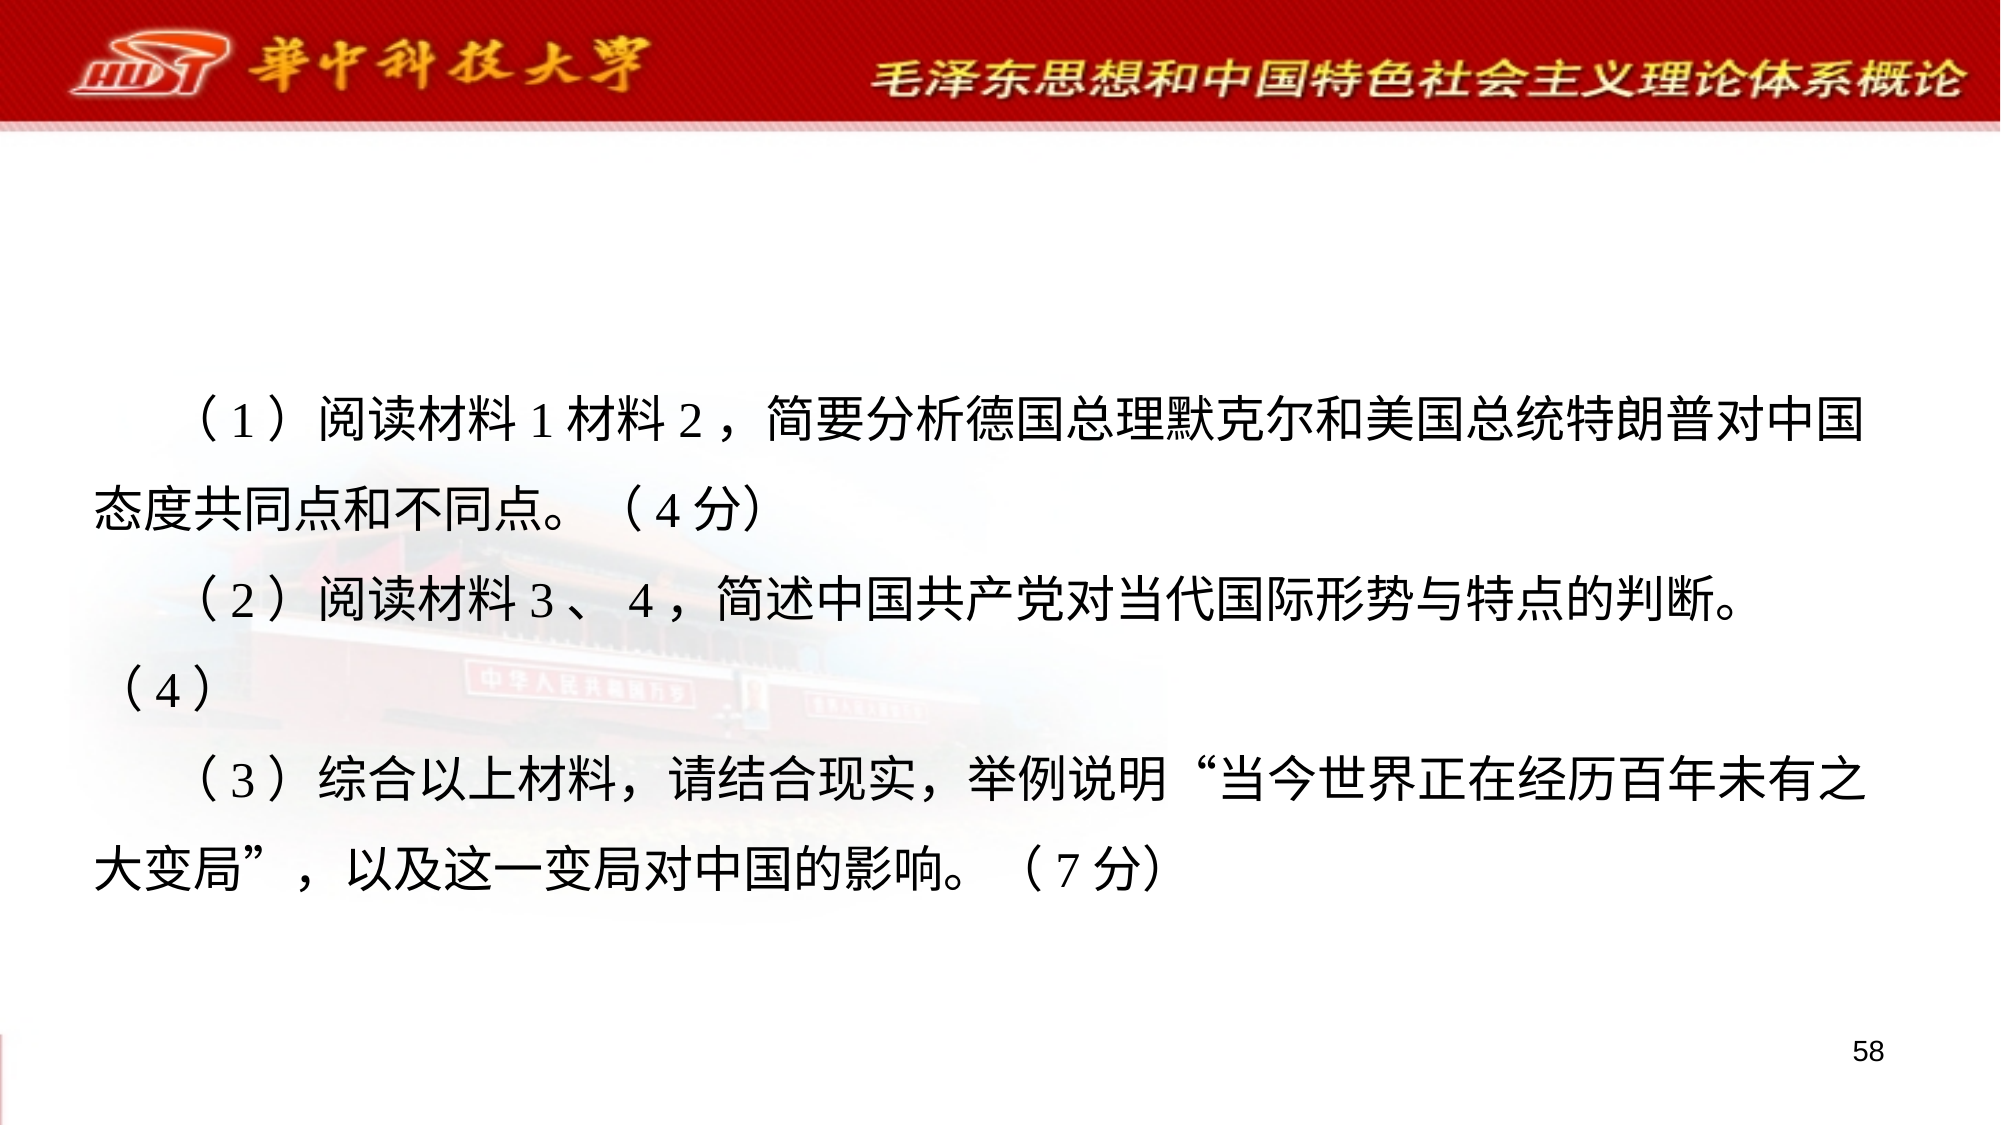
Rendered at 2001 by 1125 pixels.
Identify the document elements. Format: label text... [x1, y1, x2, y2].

text_box （1）阅读材料1材料2，简要分析德国总理默克尔和美国总统特朗普对中国态度共同点和不同点。（4分） （2）阅读材料3、4，简述中国共产党对当代国际形势与特点的判断。（4） （3）综合以上材料，请结合现实，举例说明“当今世界正在经历百年未有之大变局”，以及这一变局对中国的影响。（7分） [78, 349, 1923, 905]
picture [0, 0, 2001, 1125]
slide_number 58 [1433, 1024, 1900, 1103]
